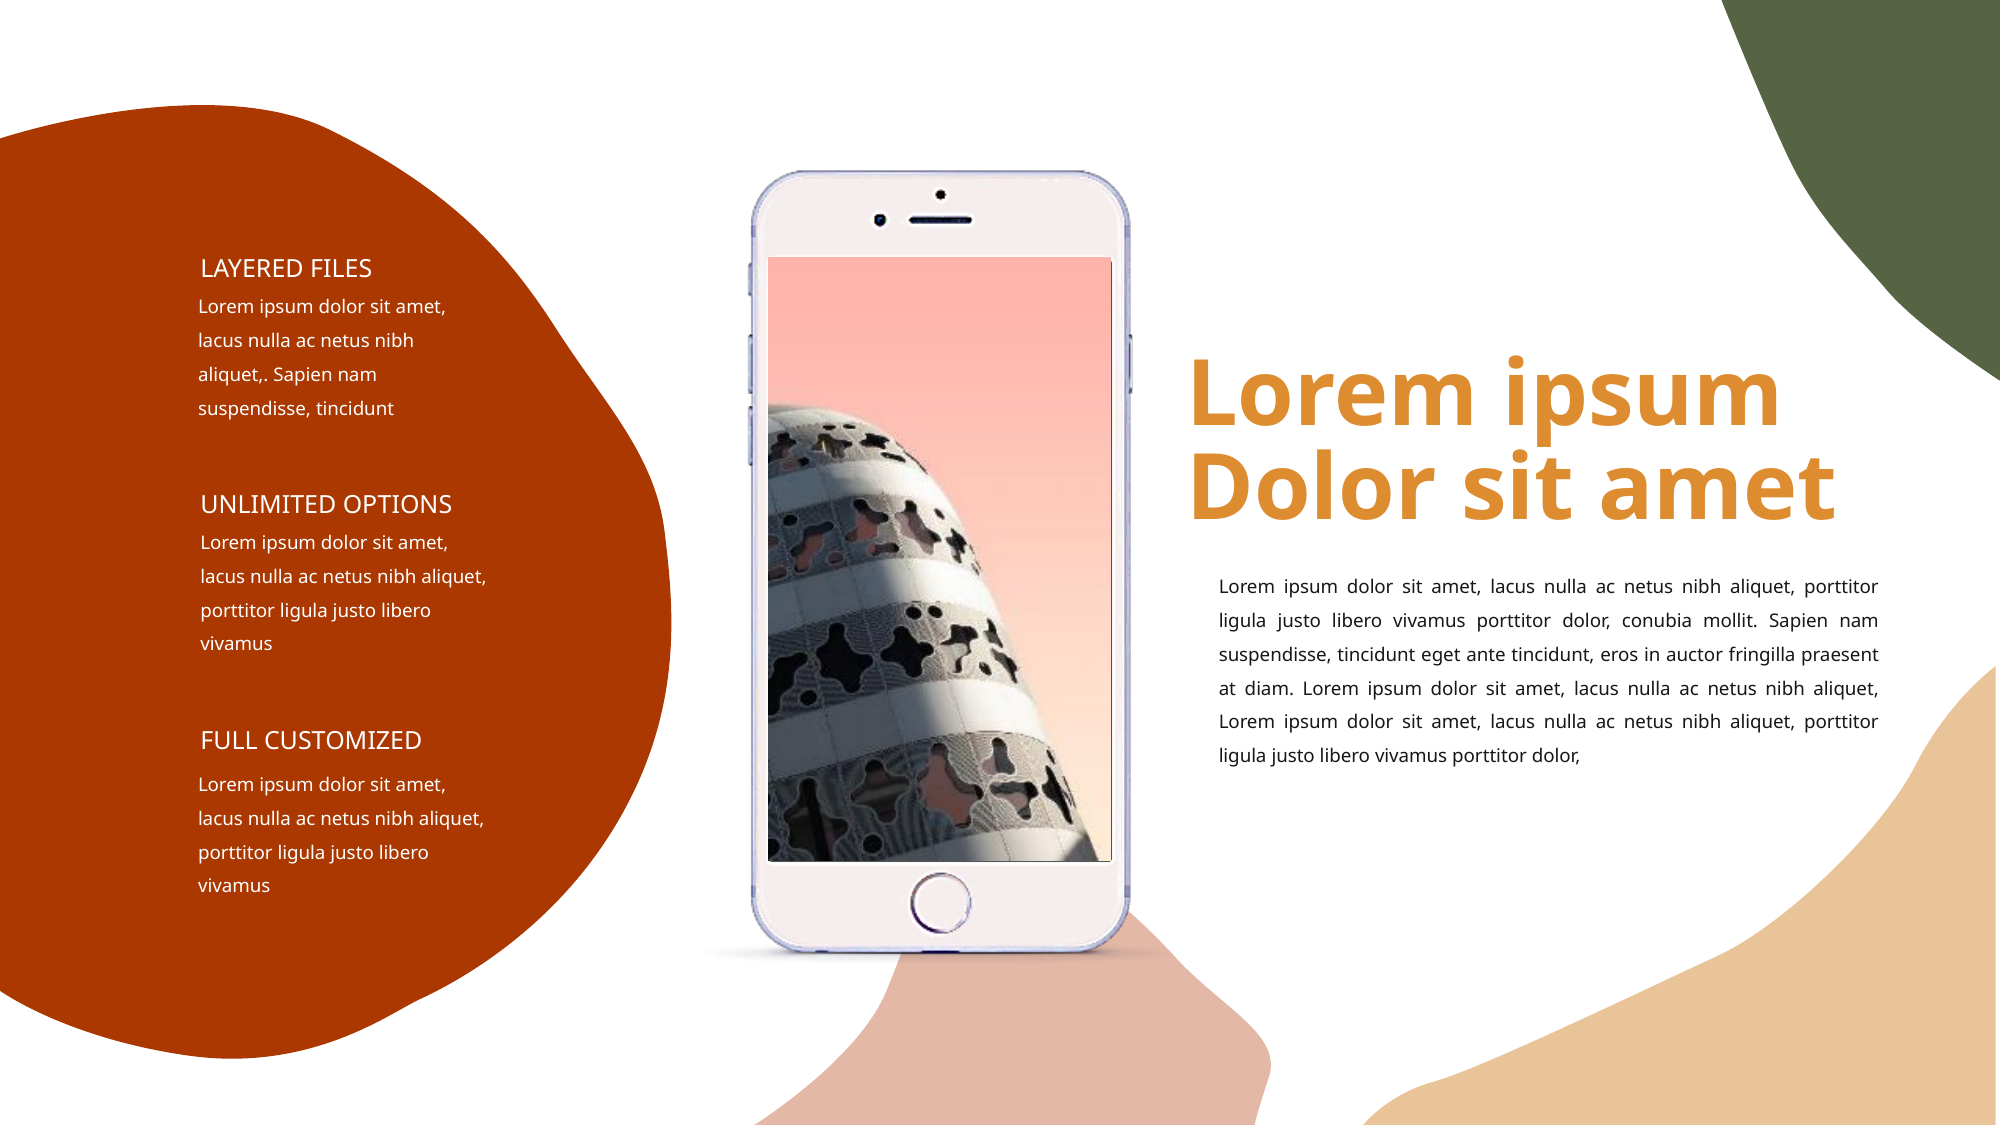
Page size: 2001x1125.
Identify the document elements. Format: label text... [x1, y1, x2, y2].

text_box LAYERED FILES [185, 245, 571, 290]
text_box Lorem ipsum [1226, 326, 1799, 420]
text_box Dolor sit amet [1226, 420, 1853, 545]
text_box [1721, 0, 2000, 381]
text_box [754, 1003, 1271, 1125]
picture [661, 120, 1226, 1004]
text_box Lorem ipsum dolor sit amet, lacus nulla ac netus nibh aliquet, porttitor ligula justo libero vivamus [183, 754, 503, 904]
text_box Lorem ipsum dolor sit amet, lacus nulla ac netus nibh aliquet,. Sapien nam suspendisse, tincidunt [183, 276, 503, 427]
text_box [1363, 666, 1996, 1125]
text_box [0, 105, 661, 1059]
text_box Lorem ipsum dolor sit amet, lacus nulla ac netus nibh aliquet, porttitor ligula justo libero vivamus [185, 527, 506, 662]
text_box Lorem ipsum dolor sit amet, lacus nulla ac netus nibh aliquet, porttitor ligula justo libero vivamus porttitor dolor, conubia mollit. Sapien nam suspendisse, tincidunt eget ante tincidunt, eros in auctor fringilla praesent at diam. Lorem ipsum dolor sit amet, lacus nulla ac netus nibh aliquet, Lorem ipsum dolor sit amet, lacus nulla ac netus nibh aliquet, porttitor ligula justo libero vivamus porttitor dolor, [1226, 556, 1893, 774]
text_box FULL CUSTOMIZED [185, 717, 571, 763]
text_box UNLIMITED OPTIONS [185, 481, 571, 527]
